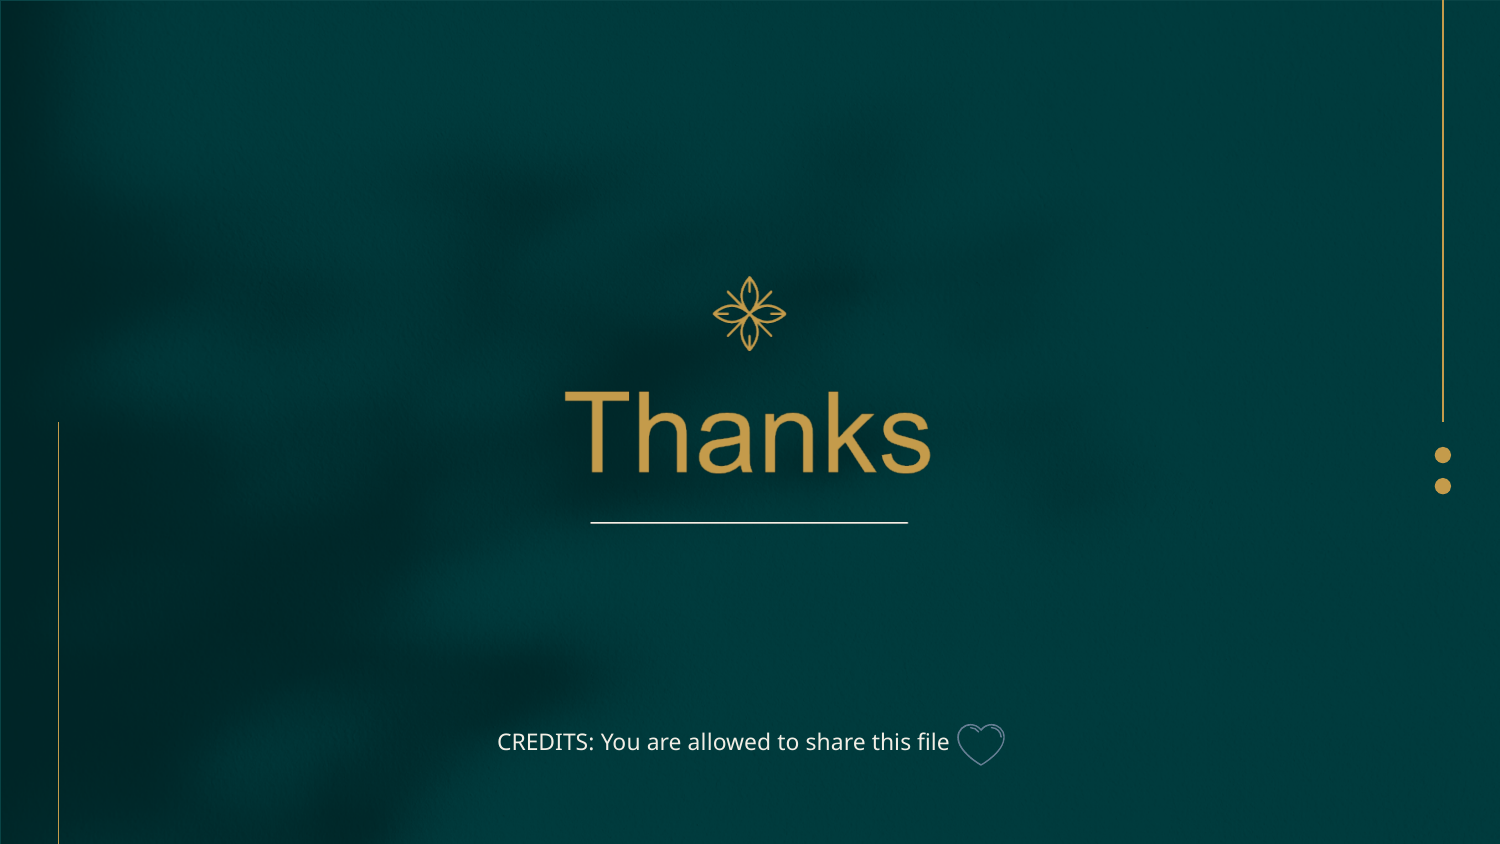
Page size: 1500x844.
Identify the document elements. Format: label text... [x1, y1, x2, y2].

picture [2, 2, 1500, 844]
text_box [956, 723, 1006, 766]
text_box CREDITS: You are allowed to share this file [386, 712, 1068, 756]
